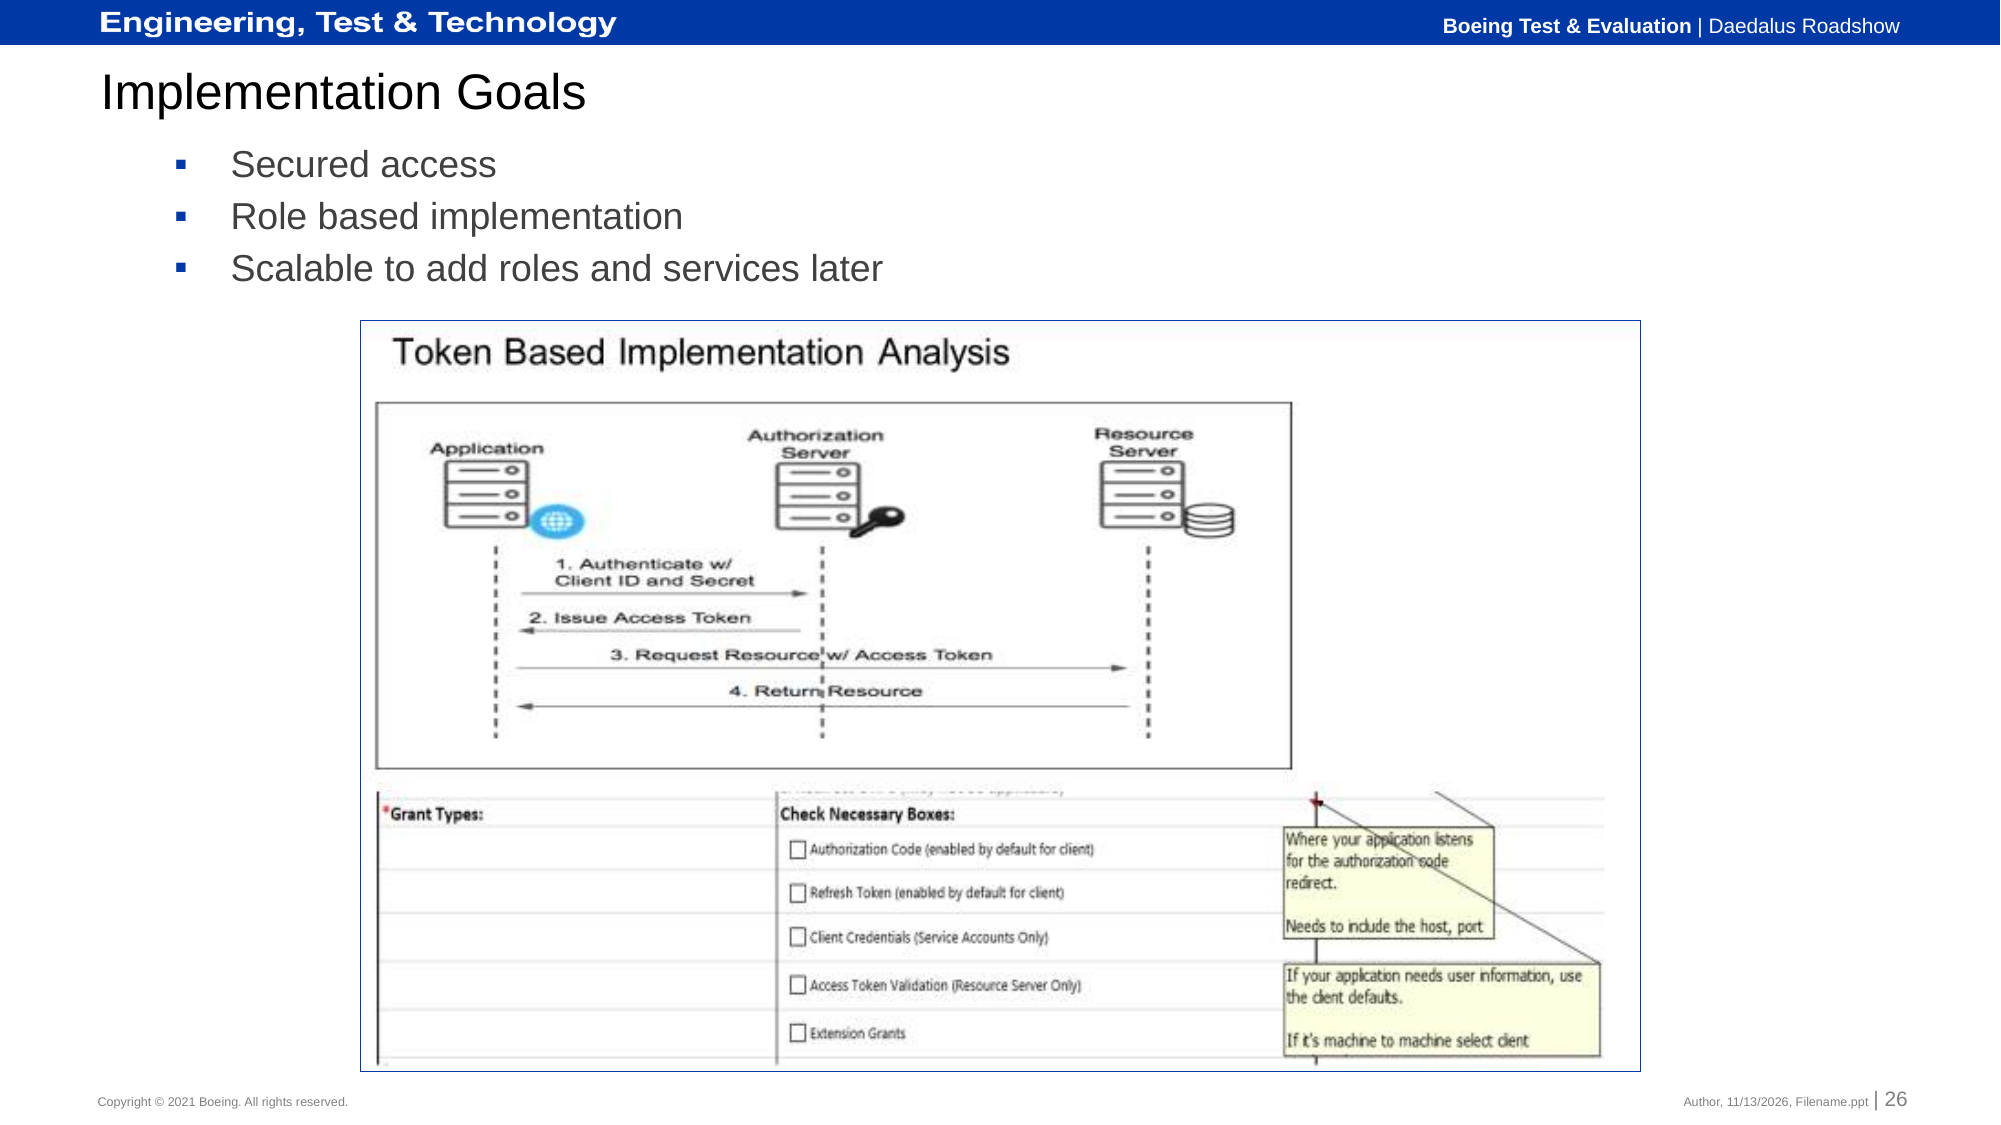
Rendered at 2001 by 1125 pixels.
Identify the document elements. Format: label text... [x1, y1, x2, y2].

title Implementation Goals [100, 58, 1901, 121]
picture [88, 2, 632, 46]
picture [360, 320, 1642, 1072]
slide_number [1518, 1071, 1910, 1113]
list Secured access Role based implementation Scalable to add roles and services later [99, 145, 905, 296]
